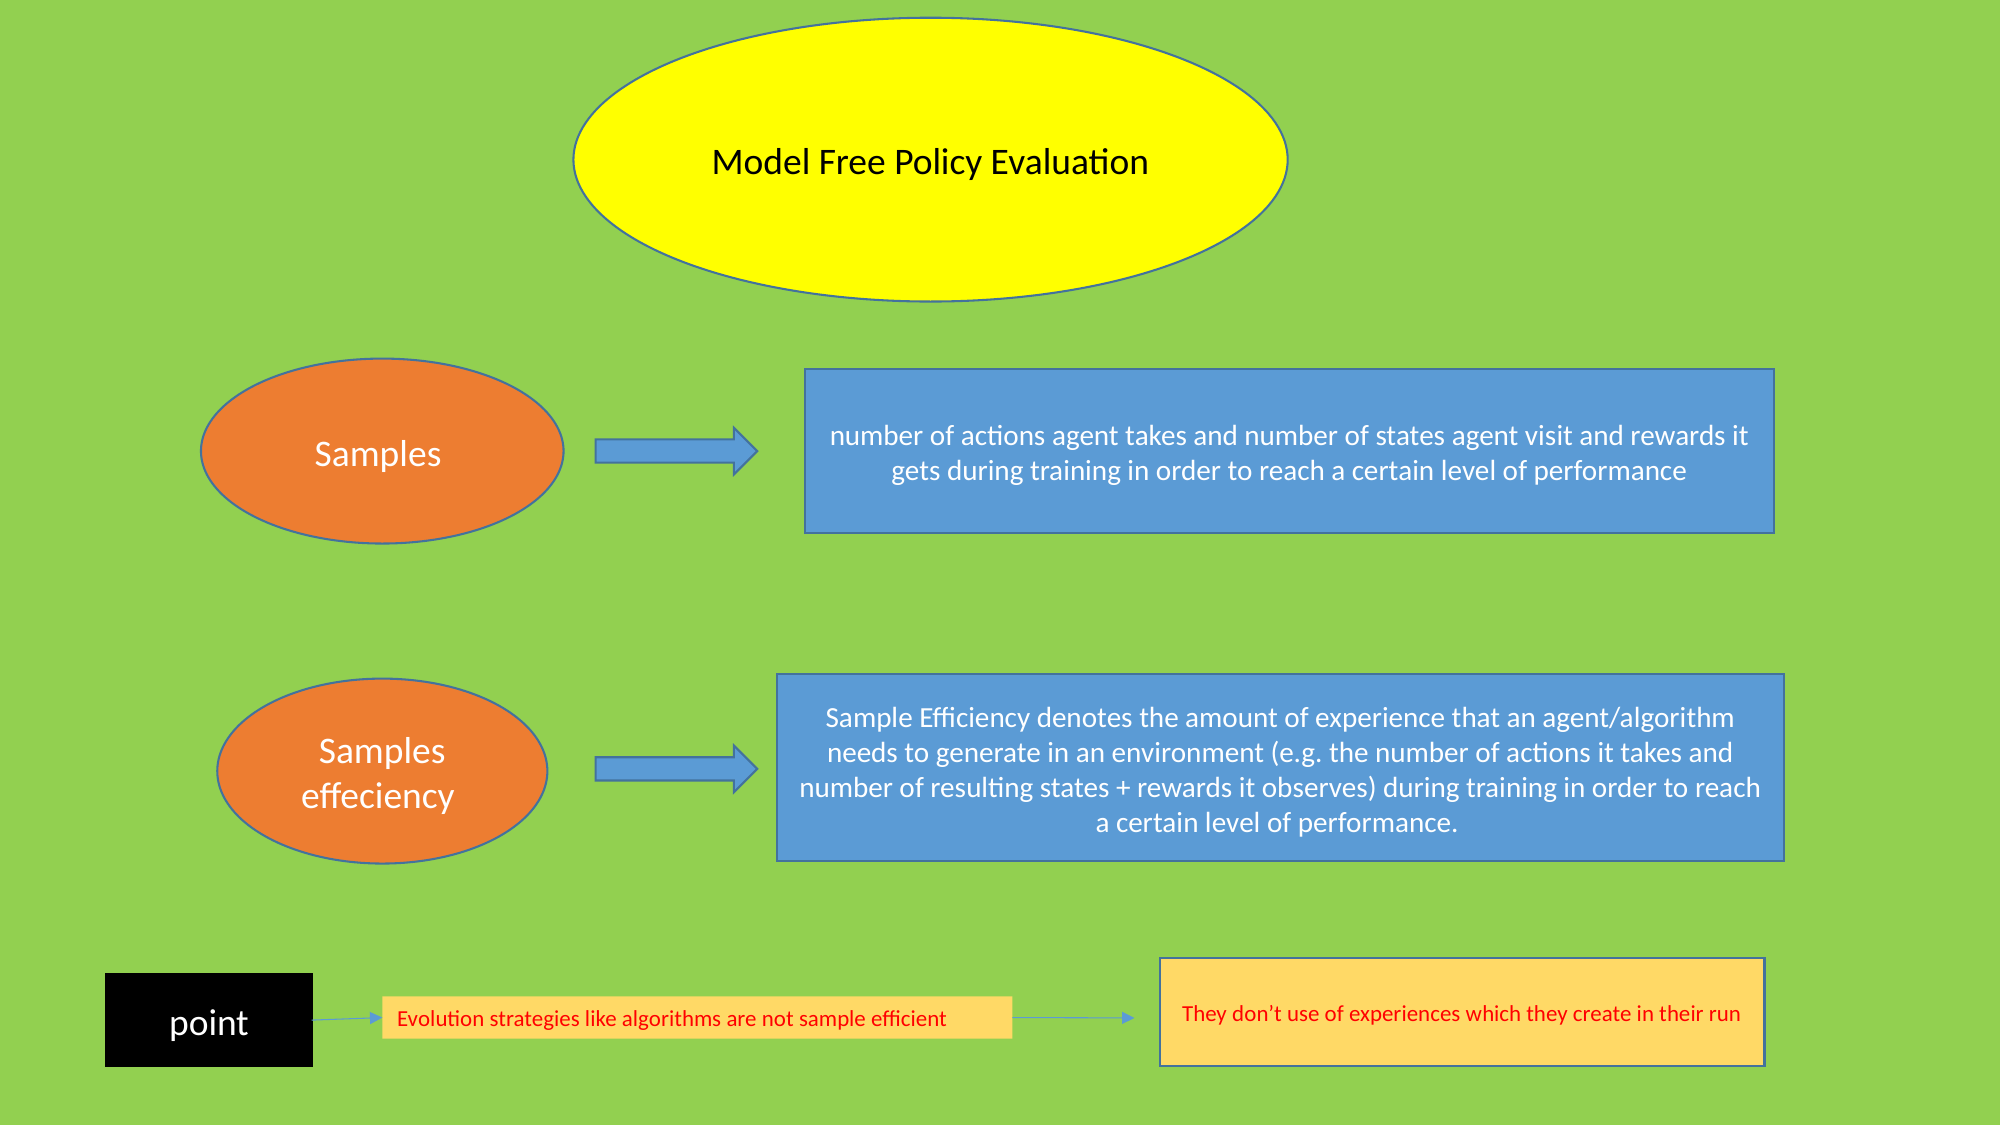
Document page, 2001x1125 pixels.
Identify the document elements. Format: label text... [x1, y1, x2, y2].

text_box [311, 1017, 383, 1021]
text_box Model Free Policy Evaluation [572, 16, 1289, 303]
text_box Samples [199, 357, 565, 545]
text_box Evolution strategies like algorithms are not sample efficient [382, 996, 1013, 1039]
text_box Sample Efficiency denotes the amount of experience that an agent/algorithm needs to generate in an environment (e.g. the number of actions it takes and number of resulting states + rewards it observes) during training in order to reach a certain level of performance. [776, 673, 1785, 862]
text_box [594, 425, 759, 477]
text_box number of actions agent takes and number of states agent visit and rewards it gets during training in order to reach a certain level of performance [804, 368, 1775, 534]
text_box Samples effeciency [216, 677, 549, 865]
text_box [594, 743, 759, 795]
text_box They don’t use of experiences which they create in their run [1159, 957, 1766, 1067]
text_box point [105, 973, 313, 1067]
